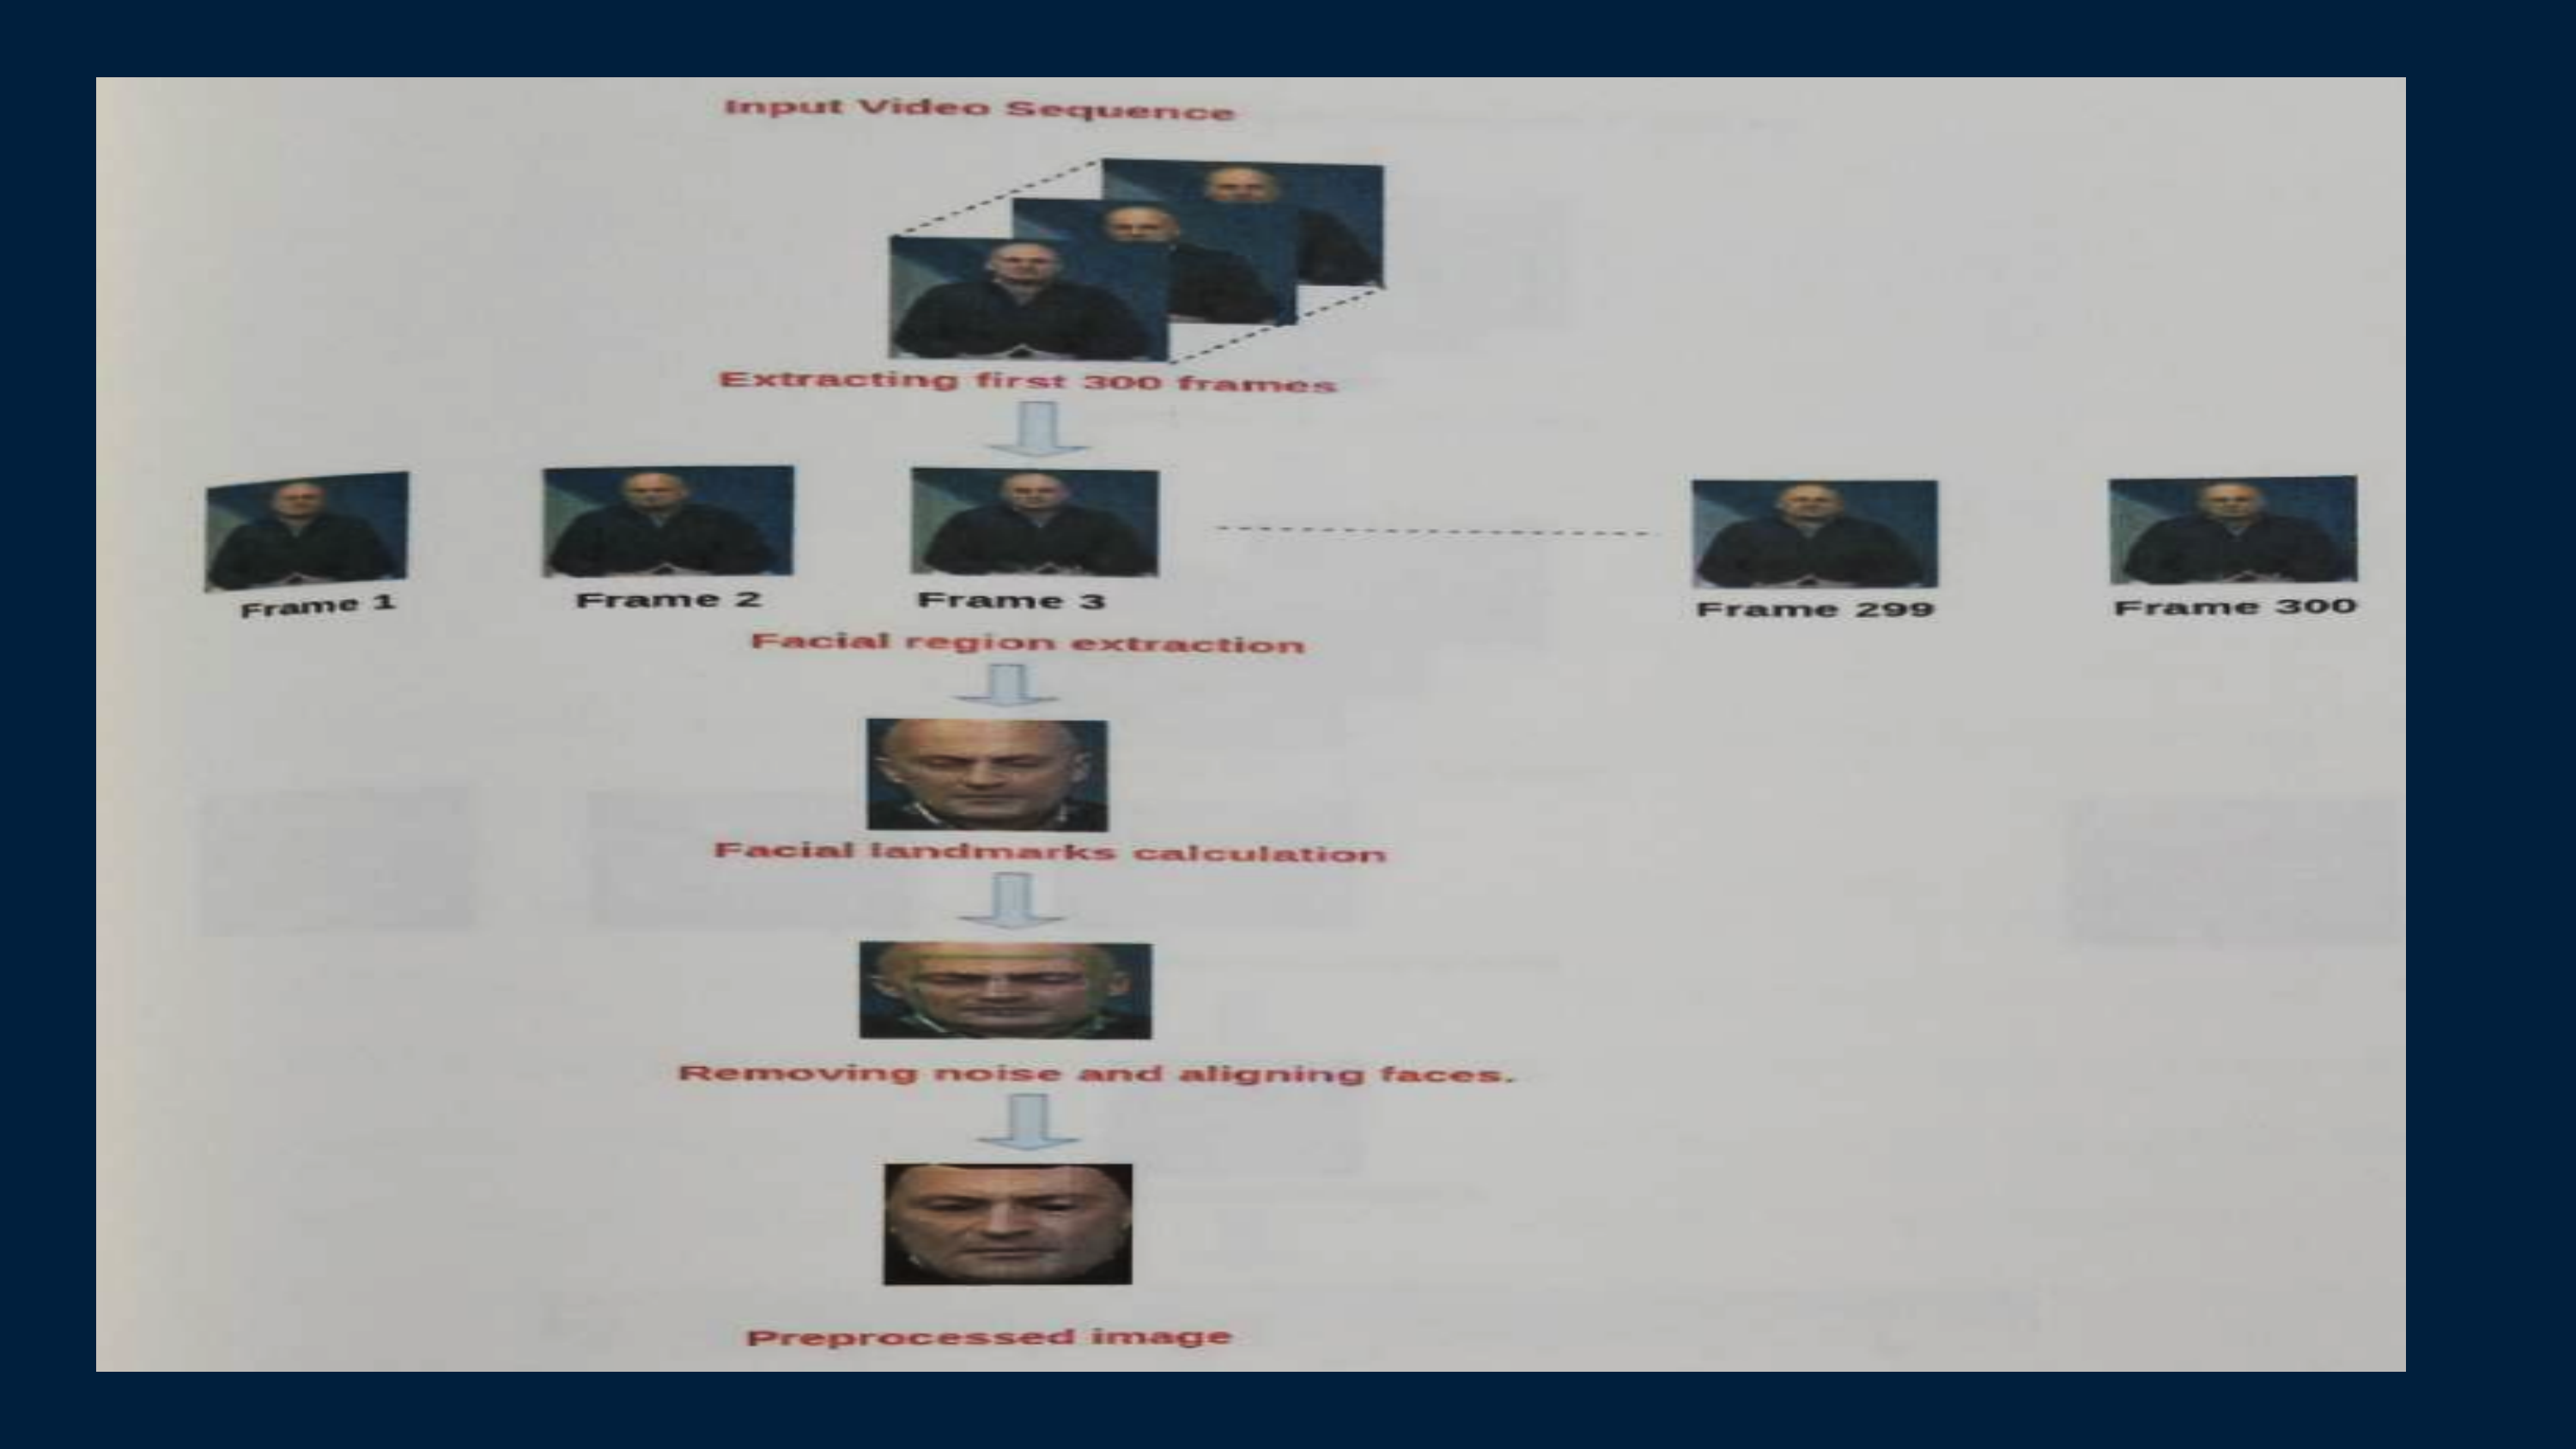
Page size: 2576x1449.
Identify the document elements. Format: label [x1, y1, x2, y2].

picture [96, 76, 2406, 1372]
